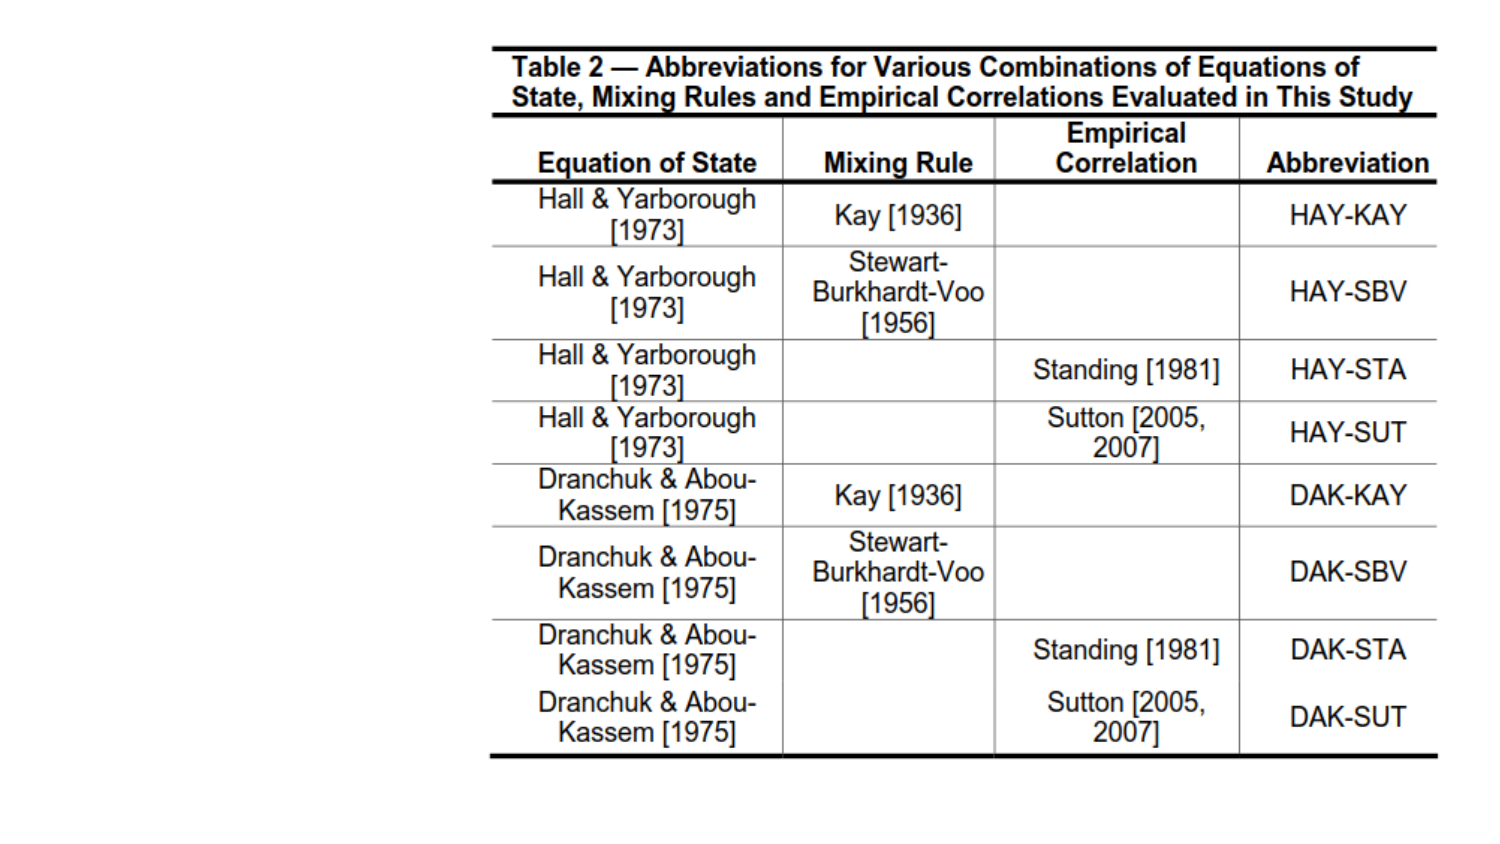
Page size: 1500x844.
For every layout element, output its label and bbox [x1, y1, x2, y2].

picture [468, 26, 1474, 778]
